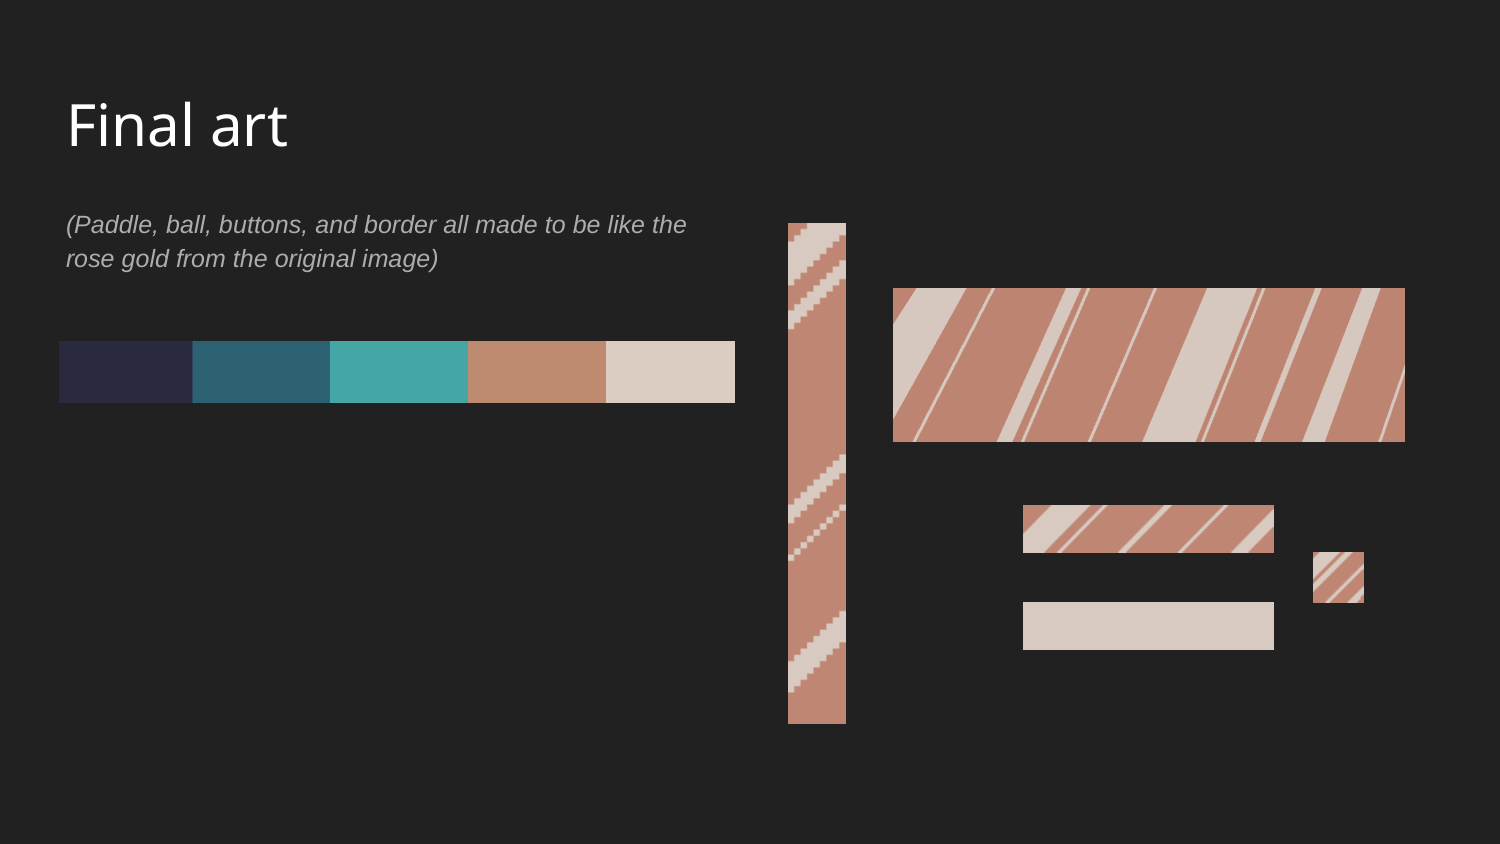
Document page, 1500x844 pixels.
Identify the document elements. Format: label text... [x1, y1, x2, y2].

picture [1023, 602, 1274, 650]
picture [1313, 552, 1364, 603]
picture [59, 341, 736, 403]
title Final art [51, 72, 1449, 167]
picture [788, 223, 846, 724]
list (Paddle, ball, buttons, and border all made to be like the rose gold from the original image) [51, 189, 741, 750]
picture [1023, 505, 1274, 553]
picture [892, 288, 1405, 442]
